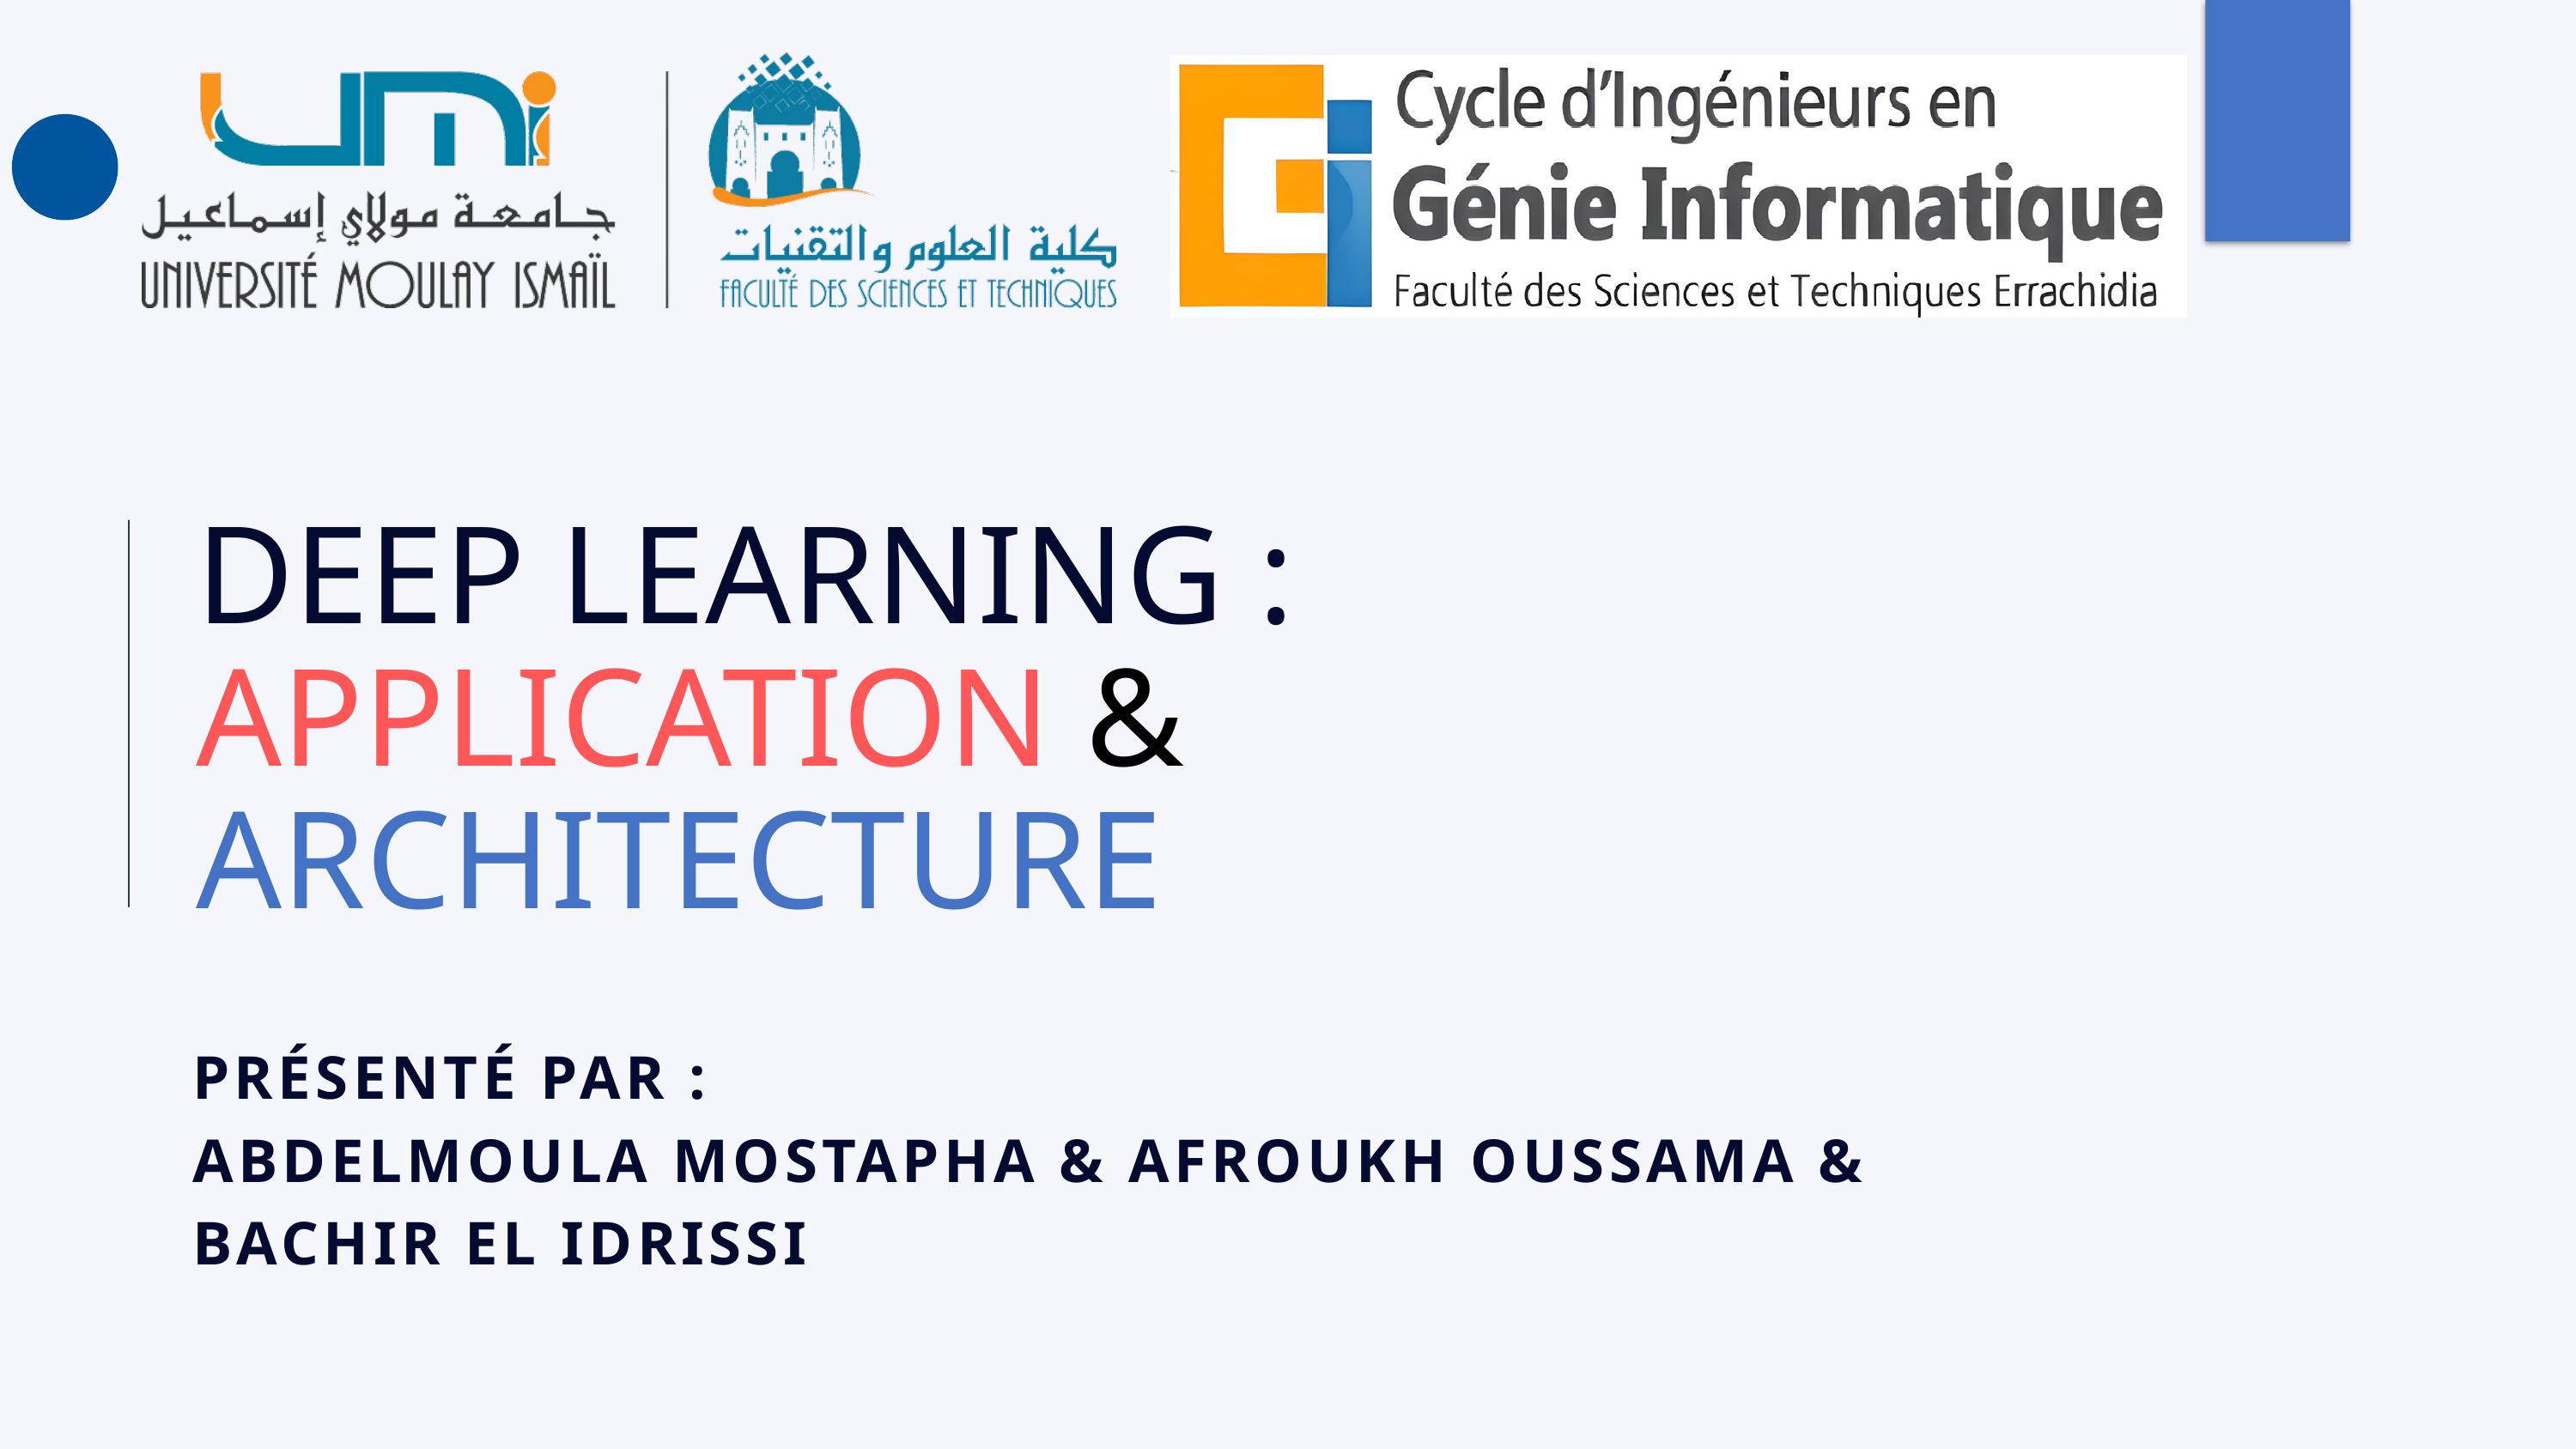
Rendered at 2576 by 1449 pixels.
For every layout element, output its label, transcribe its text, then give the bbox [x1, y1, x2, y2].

text_box PRÉSENTÉ PAR : ABDELMOULA MOSTAPHA & AFROUKH OUSSAMA & BACHIR EL IDRISSI [192, 1028, 2404, 1361]
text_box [11, 113, 118, 221]
text_box [1170, 55, 2188, 318]
picture [142, 52, 1116, 308]
text_box DEEP LEARNING : APPLICATION & ARCHITECTURE [196, 507, 1839, 936]
picture [1036, 248, 1043, 256]
